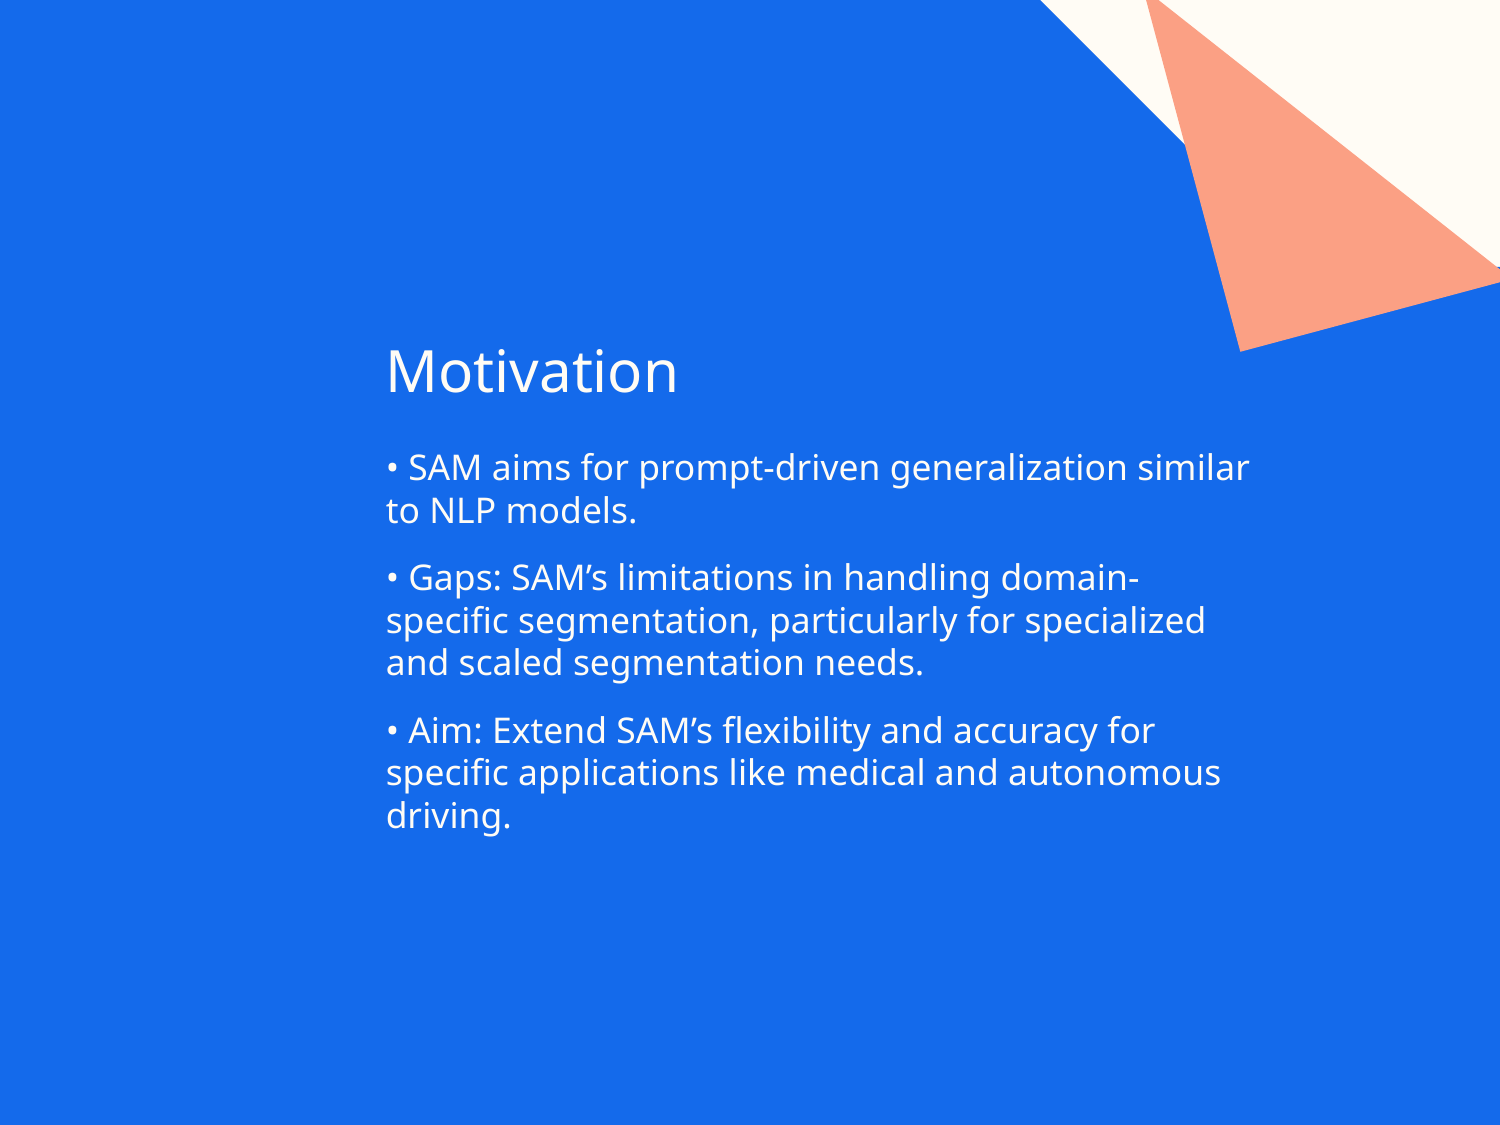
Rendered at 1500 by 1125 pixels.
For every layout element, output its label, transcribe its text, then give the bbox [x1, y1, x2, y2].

title Motivation [370, 284, 1058, 419]
list • SAM aims for prompt-driven generalization similar to NLP models. • Gaps: SAM’s limitations in handling domain-specific segmentation, particularly for specialized and scaled segmentation needs. • Aim: Extend SAM’s flexibility and accuracy for specific applications like medical and autonomous driving. [370, 430, 1273, 1098]
